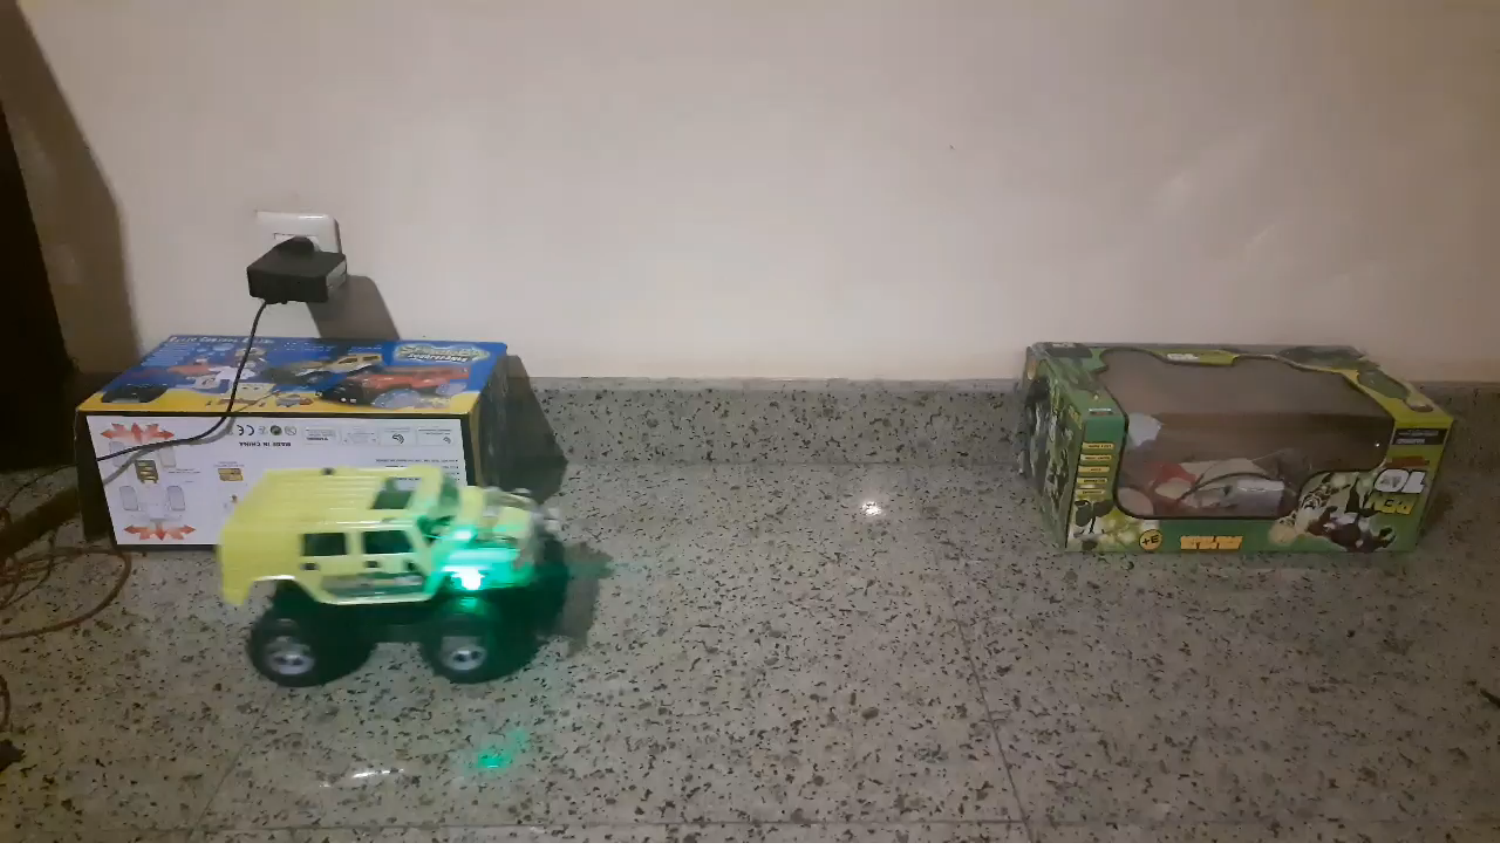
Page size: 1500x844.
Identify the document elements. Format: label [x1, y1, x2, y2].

text_box [0, 0, 1500, 844]
